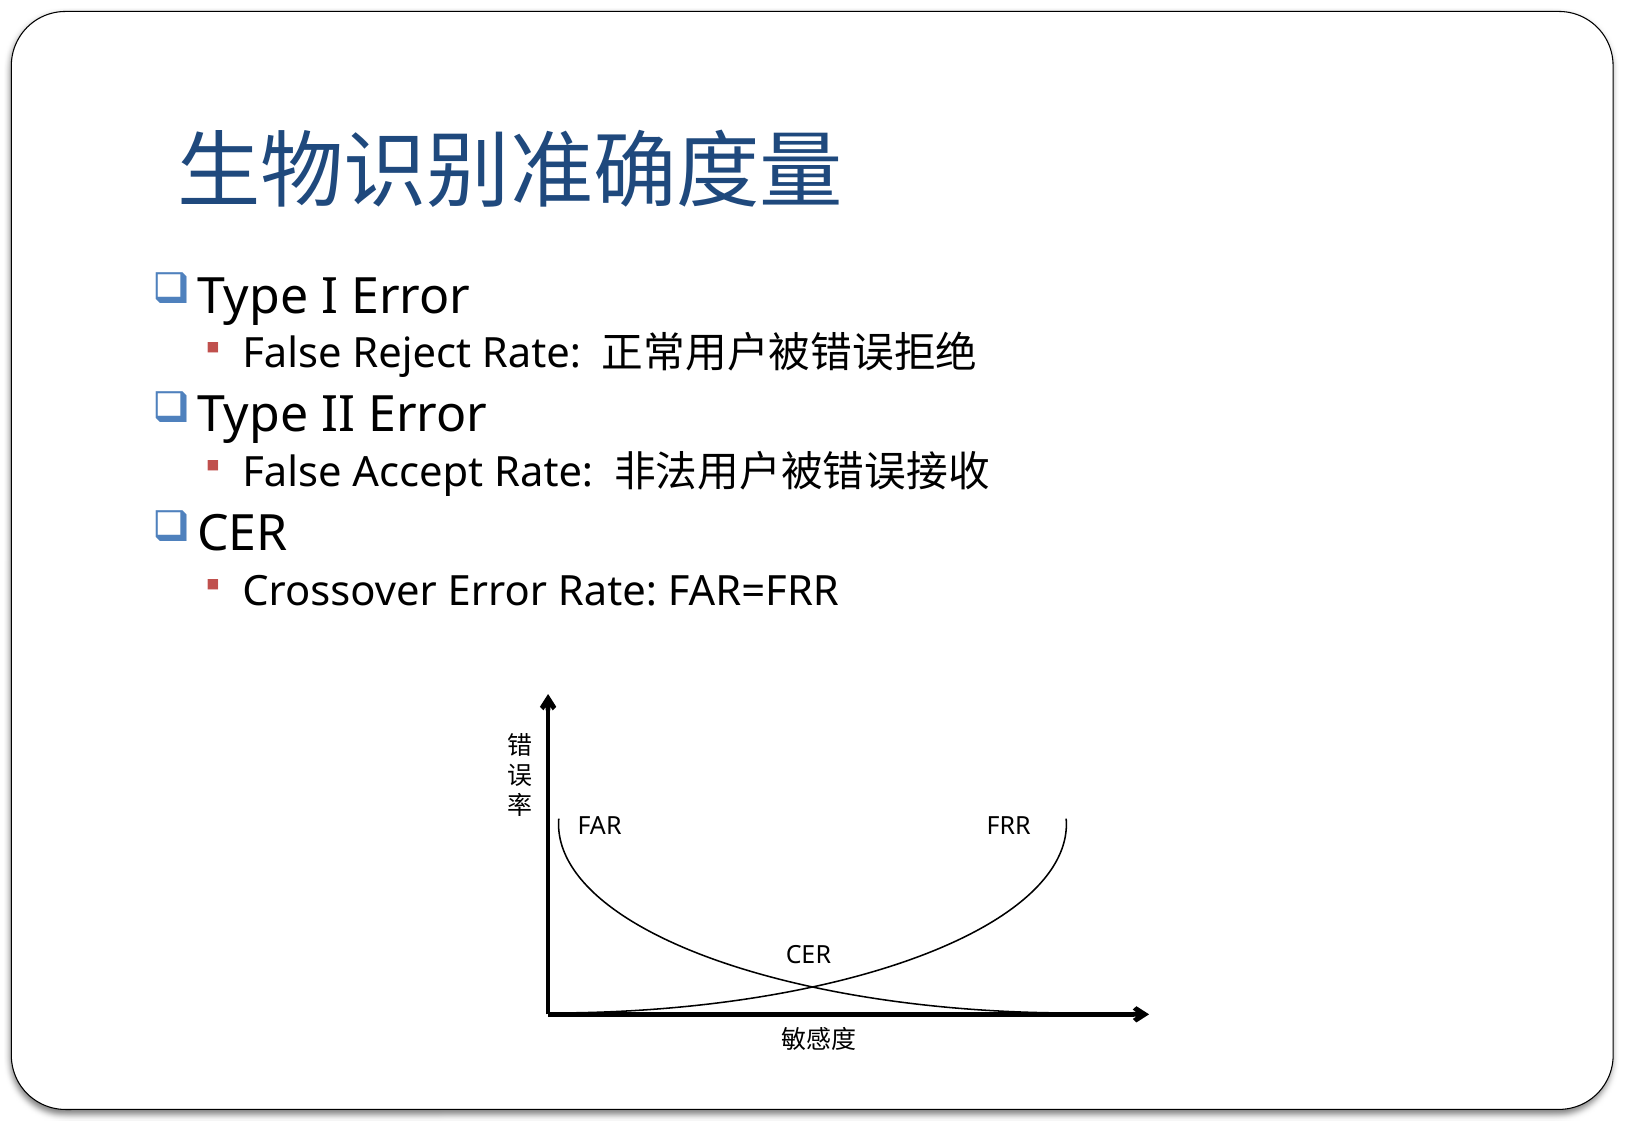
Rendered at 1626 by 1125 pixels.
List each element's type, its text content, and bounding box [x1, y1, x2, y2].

list Type I Error False Reject Rate: 正常用户被错误拒绝 Type II Error False Accept Rate: 非法用户被错误接收 CER Crossover Error Rate: FAR=FRR [137, 262, 1488, 634]
title 生物识别准确度量 [162, 45, 1544, 233]
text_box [38, 634, 1587, 1062]
